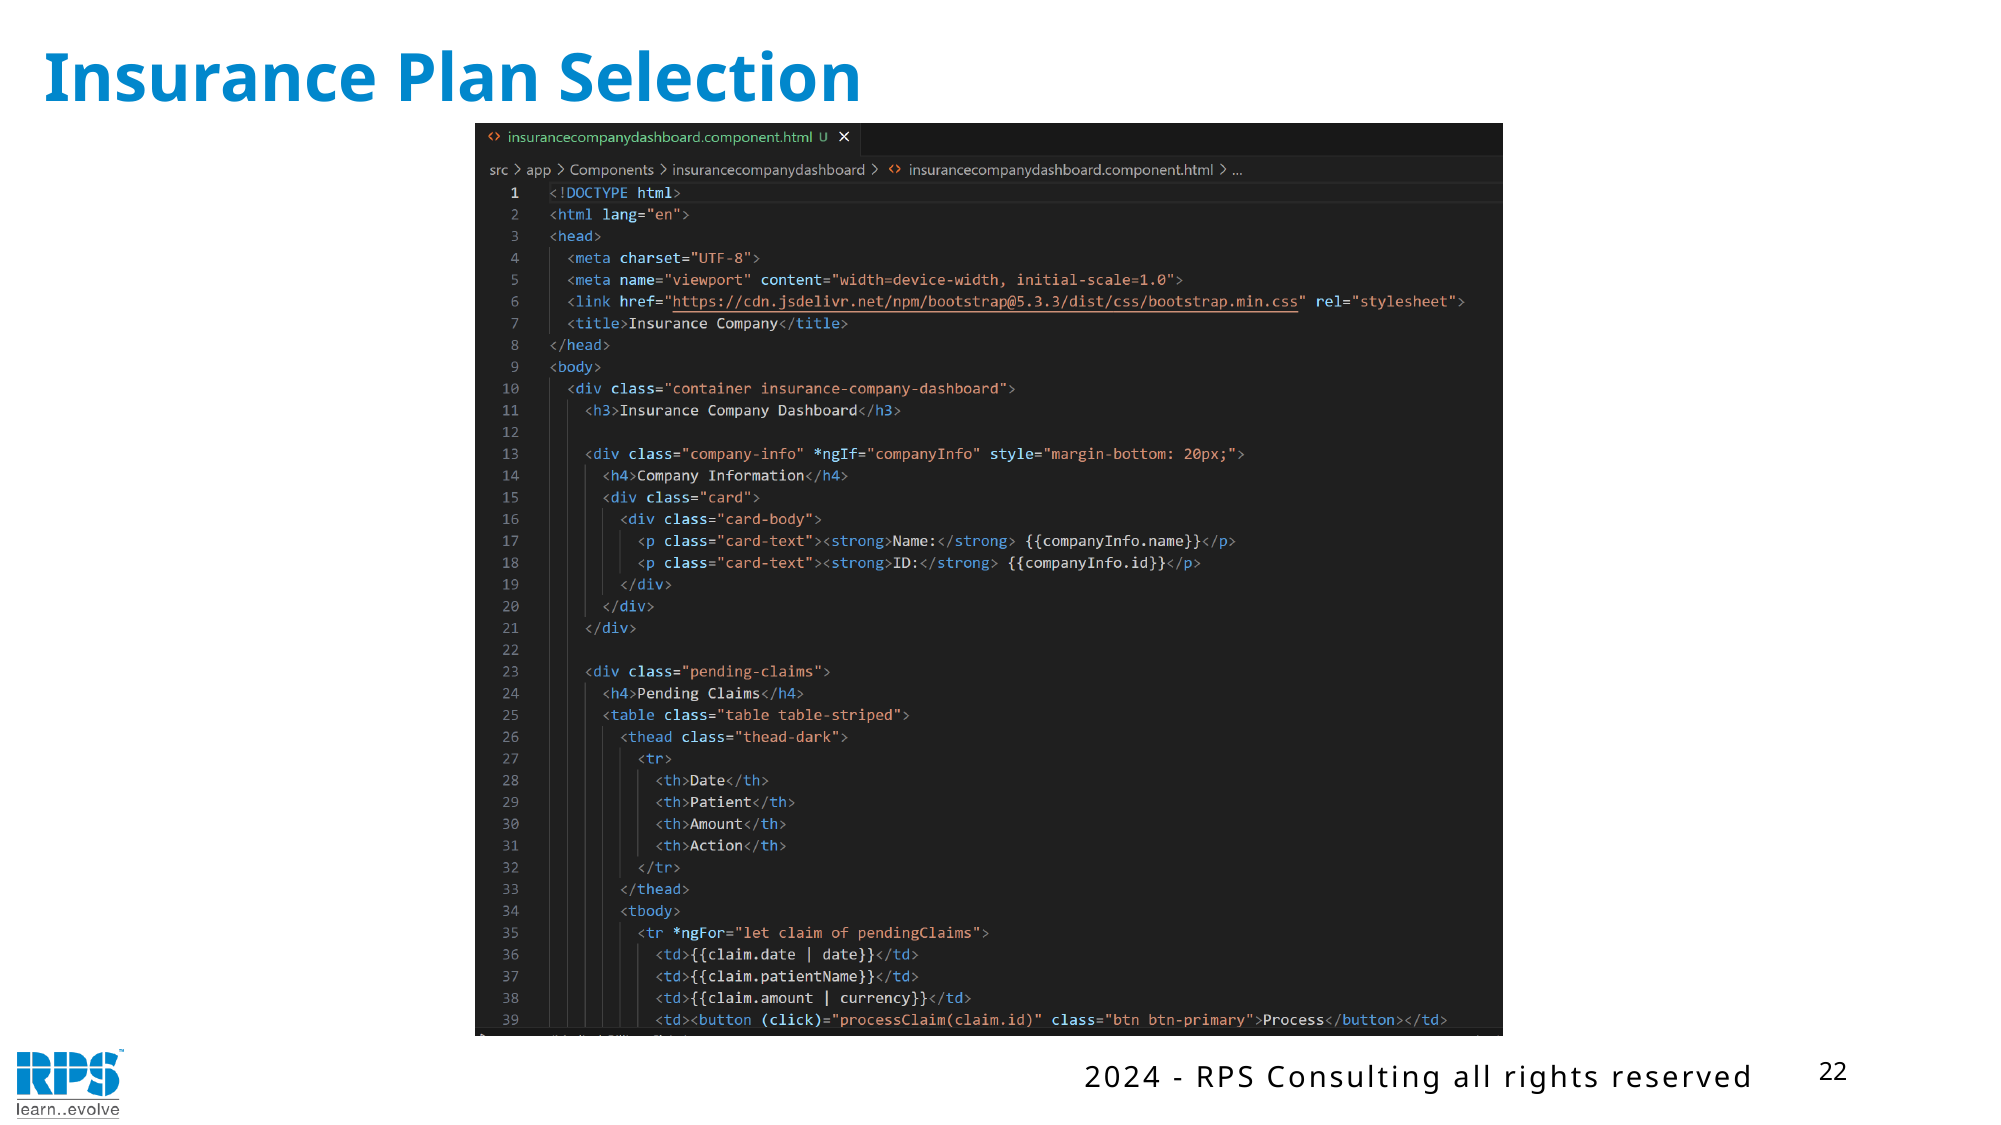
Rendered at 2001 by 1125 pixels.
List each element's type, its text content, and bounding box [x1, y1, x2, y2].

picture [474, 123, 1503, 1036]
slide_number 22 [1412, 1042, 1863, 1103]
text_box 2024 - RPS Consulting all rights reserved [725, 1052, 1412, 1094]
text_box Insurance Plan Selection [44, 34, 1703, 115]
picture [17, 1048, 125, 1120]
